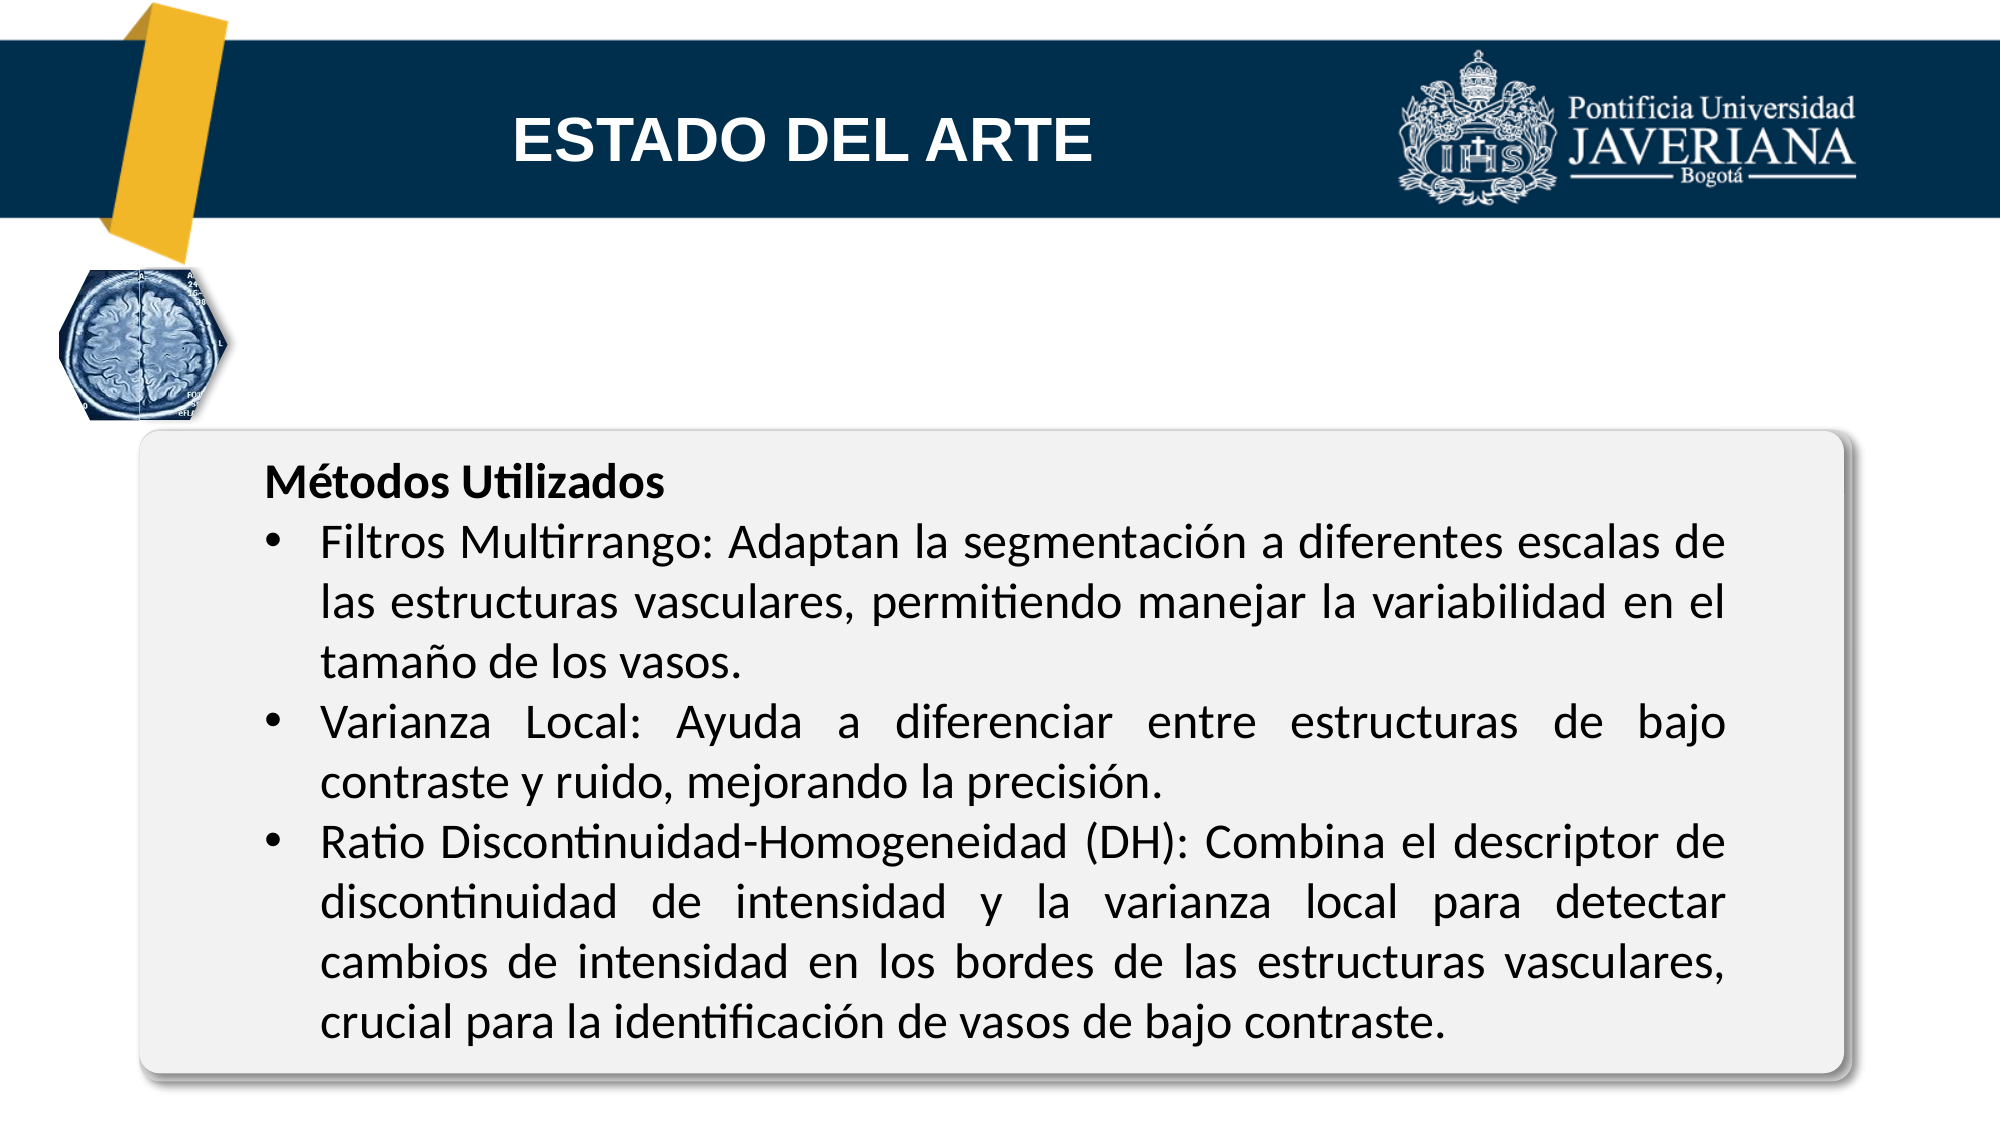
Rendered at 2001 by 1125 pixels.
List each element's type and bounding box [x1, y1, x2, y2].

text_box [0, 269, 228, 420]
text_box [0, 420, 140, 427]
picture [0, 0, 2000, 267]
text_box [139, 429, 1853, 1082]
